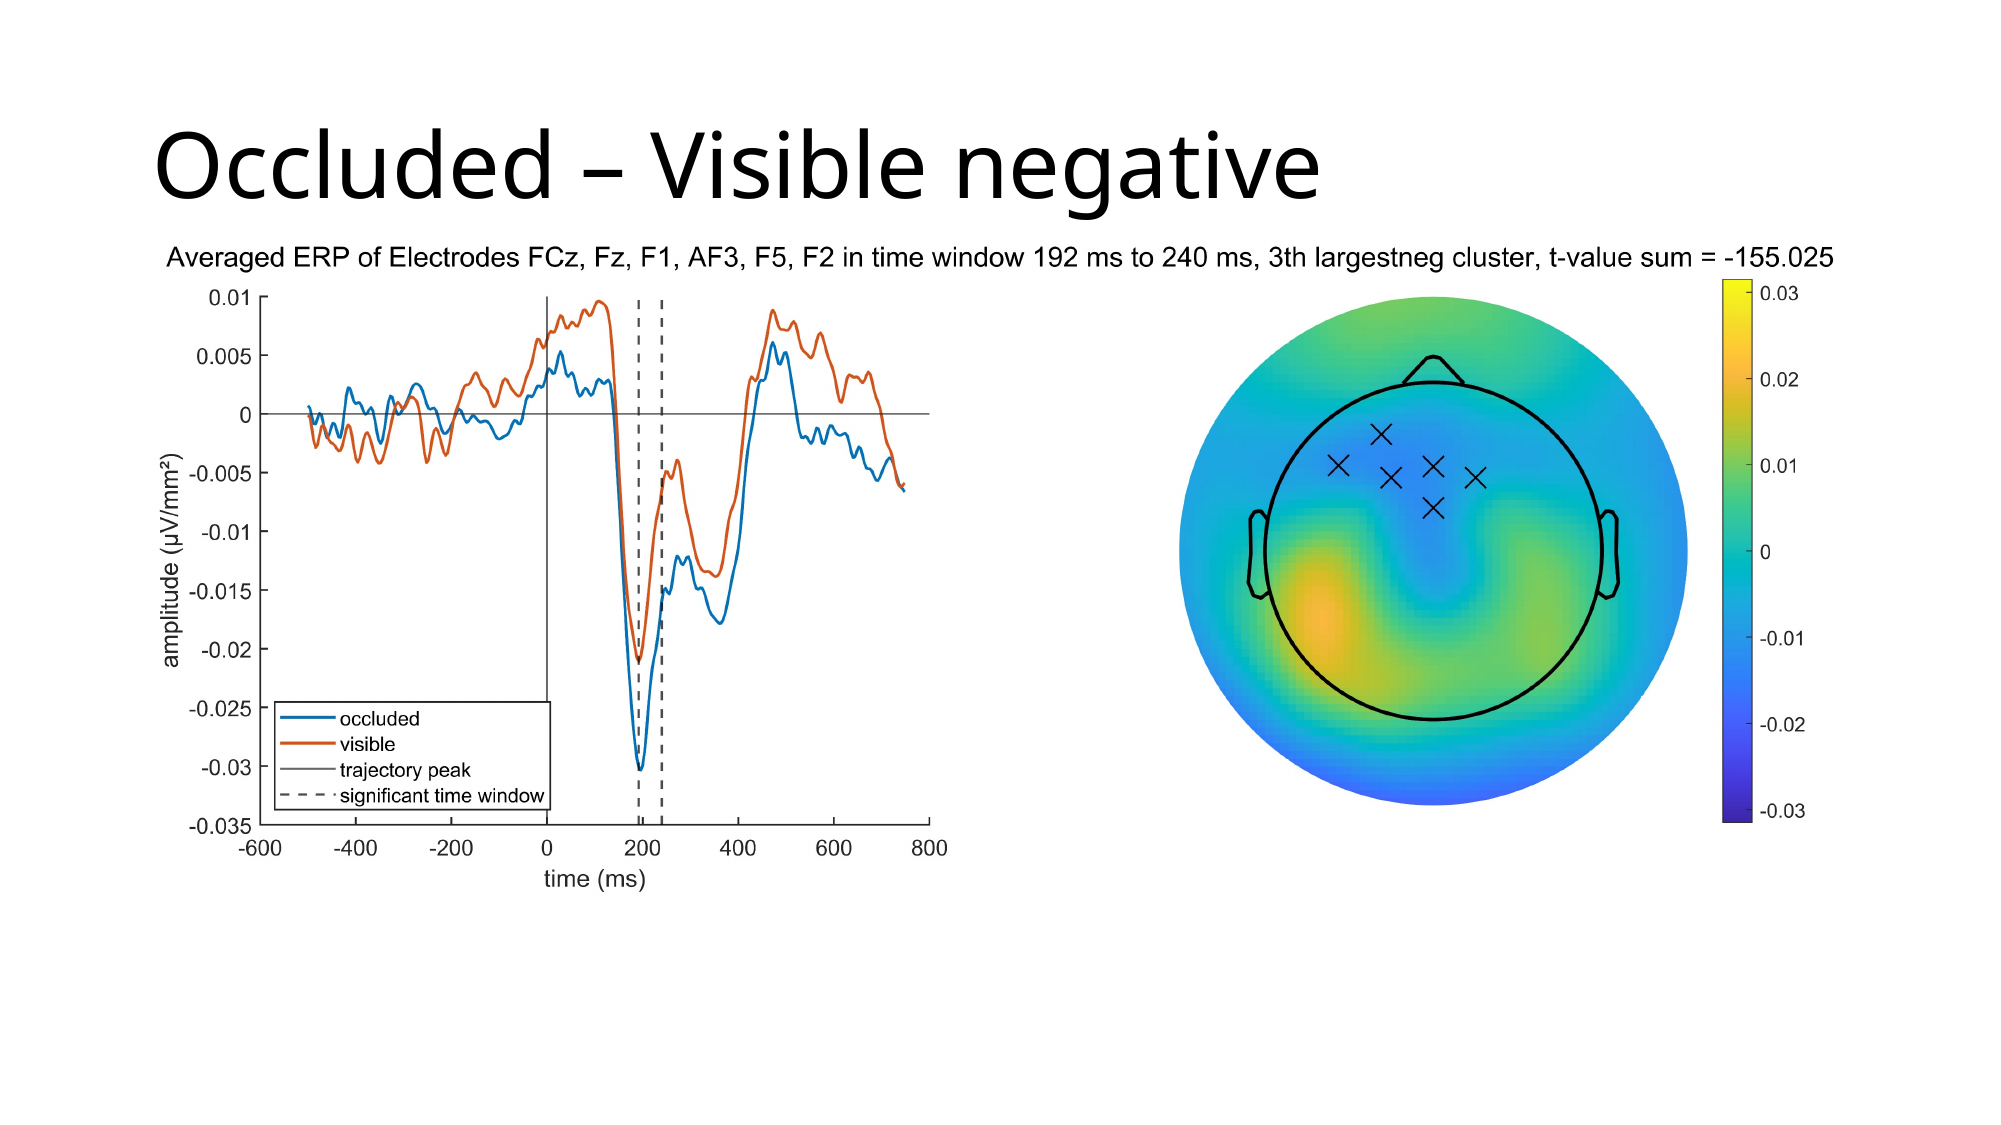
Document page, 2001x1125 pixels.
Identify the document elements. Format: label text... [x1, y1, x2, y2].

title Occluded – Visible negative [137, 59, 1863, 229]
picture [0, 229, 2000, 896]
